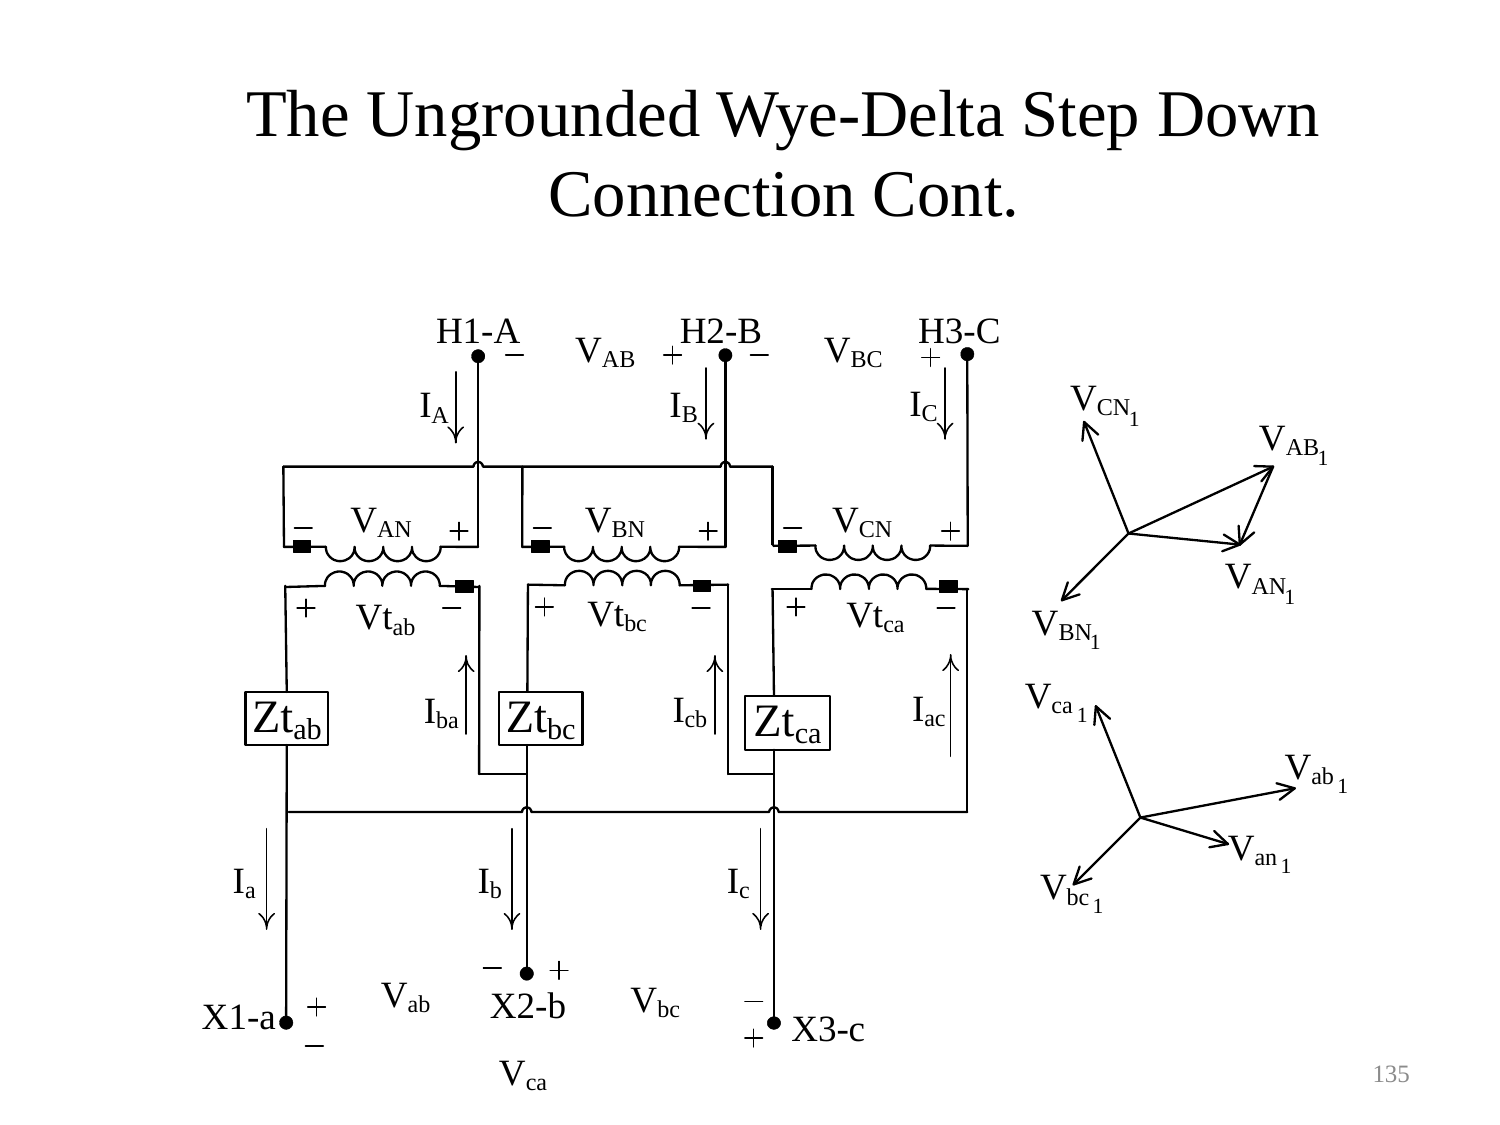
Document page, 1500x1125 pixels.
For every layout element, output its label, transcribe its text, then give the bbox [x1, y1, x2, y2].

picture [199, 302, 1351, 1101]
text_box The Ungrounded Wye-Delta Step Down Connection Cont. [0, 62, 1497, 238]
slide_number 135 [1354, 1042, 1425, 1103]
